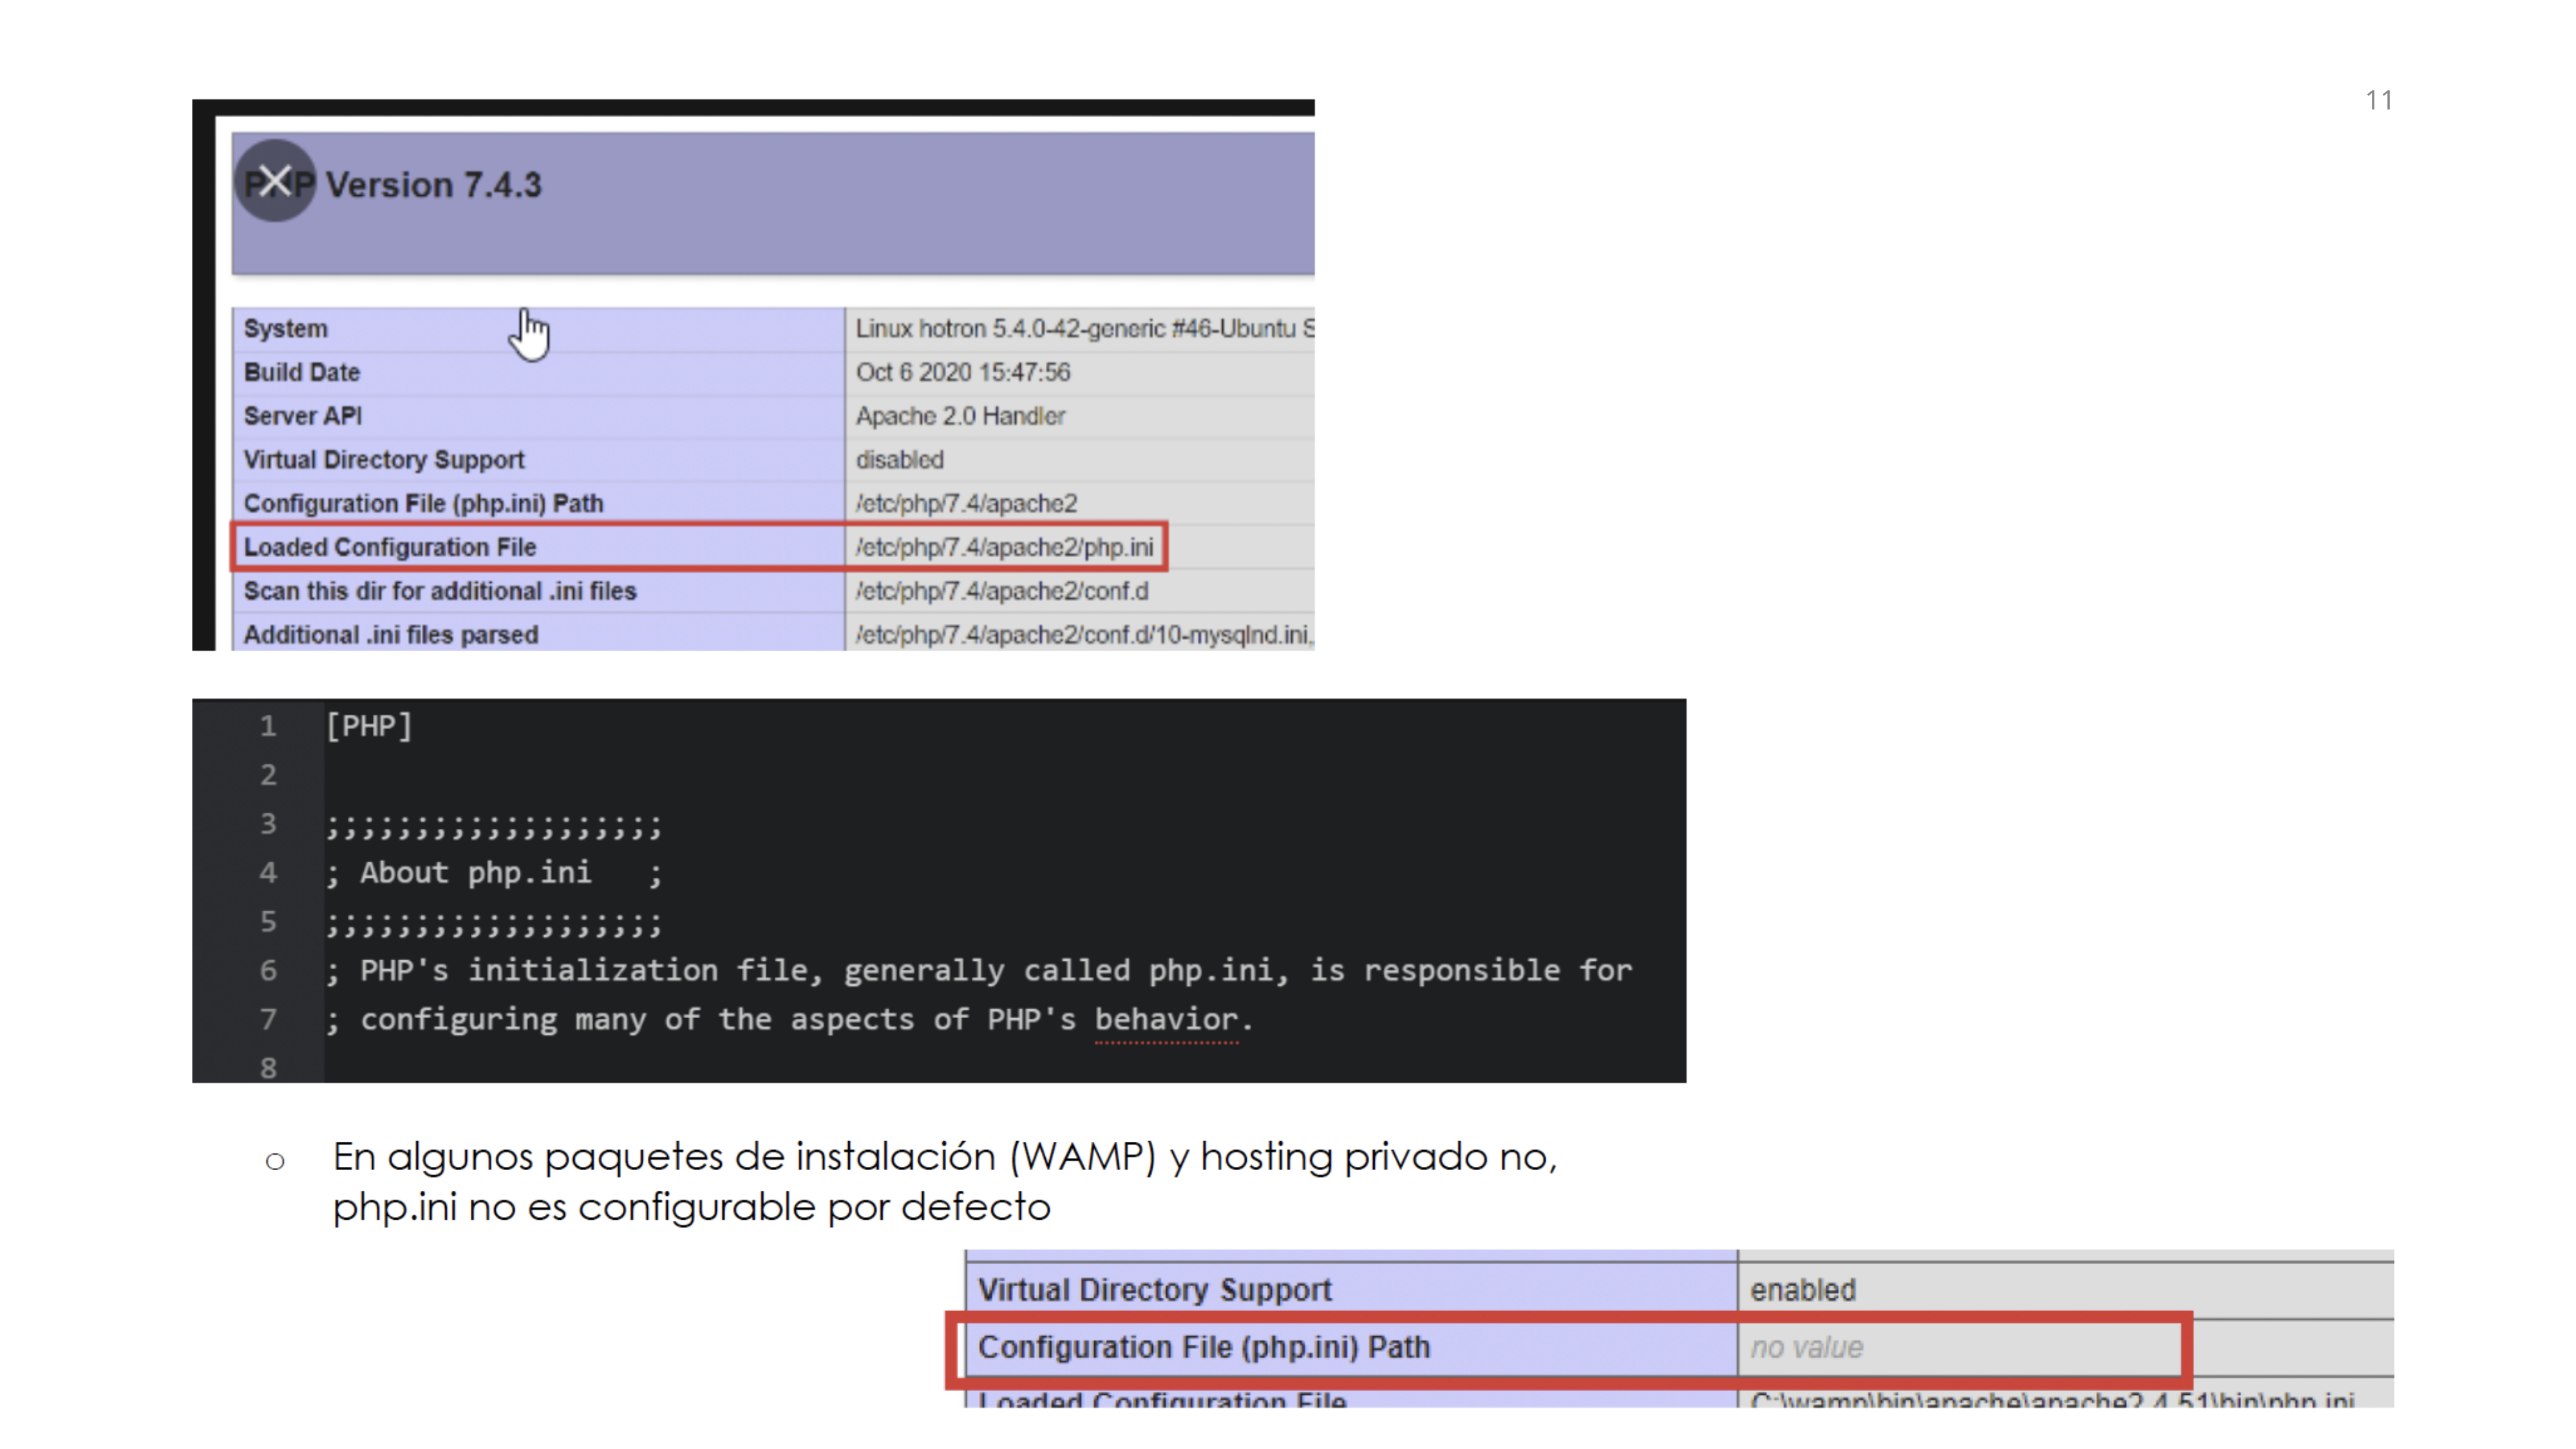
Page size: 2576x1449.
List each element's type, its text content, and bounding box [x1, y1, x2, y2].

picture [94, 67, 2394, 1438]
slide_number 11 [2212, 68, 2405, 135]
